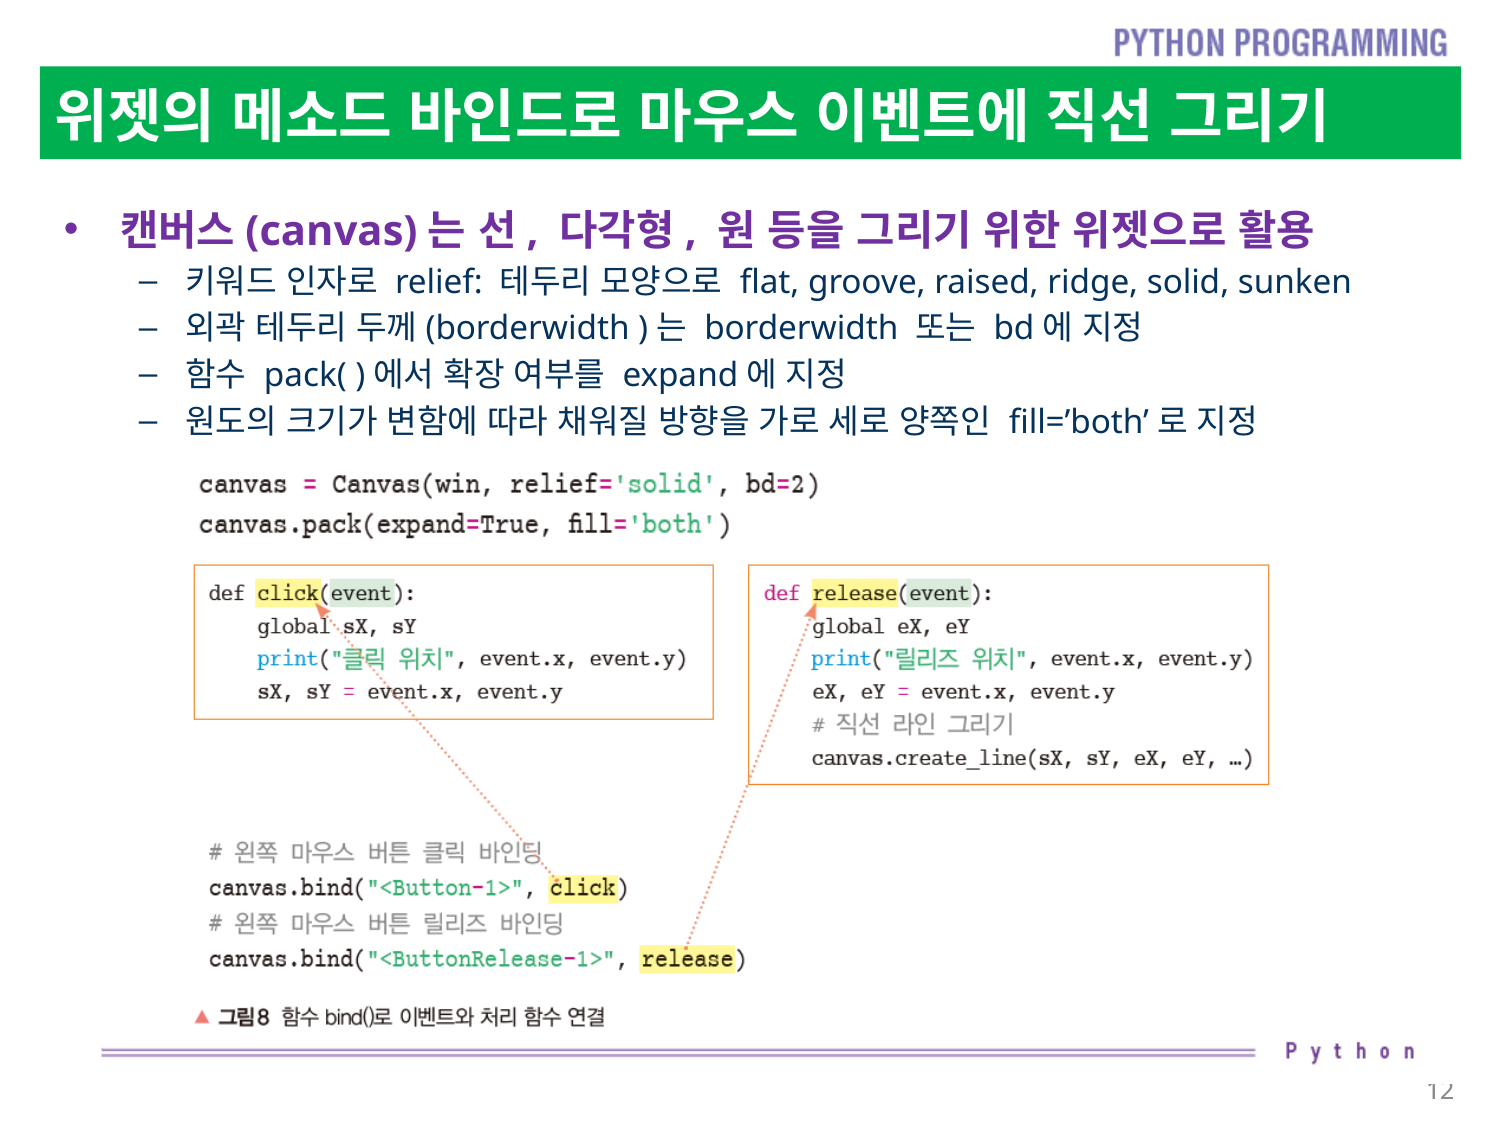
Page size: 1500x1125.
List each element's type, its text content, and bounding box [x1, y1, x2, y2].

picture [192, 461, 826, 545]
picture [1106, 13, 1462, 66]
list 캔버스(canvas)는 선, 다각형, 원 등을 그리기 위한 위젯으로 활용 키워드 인자로 relief: 테두리 모양으로 flat, groove, raised, ridge, solid, sunken 외곽 테두리 두께(borderwidth )는 borderwidth 또는 bd에 지정 함수 pack( )에서 확장 여부를 expand에 지정 원도의 크기가 변함에 따라 채워질 방향을 가로 세로 양쪽인 fill=’both’로 지정 [48, 195, 1461, 1041]
slide_number 12 [1119, 1071, 1470, 1112]
title 위젯의 메소드 바인드로 마우스 이벤트에 직선 그리기 [39, 76, 1444, 152]
picture [18, 1020, 1483, 1084]
picture [182, 548, 1281, 1033]
